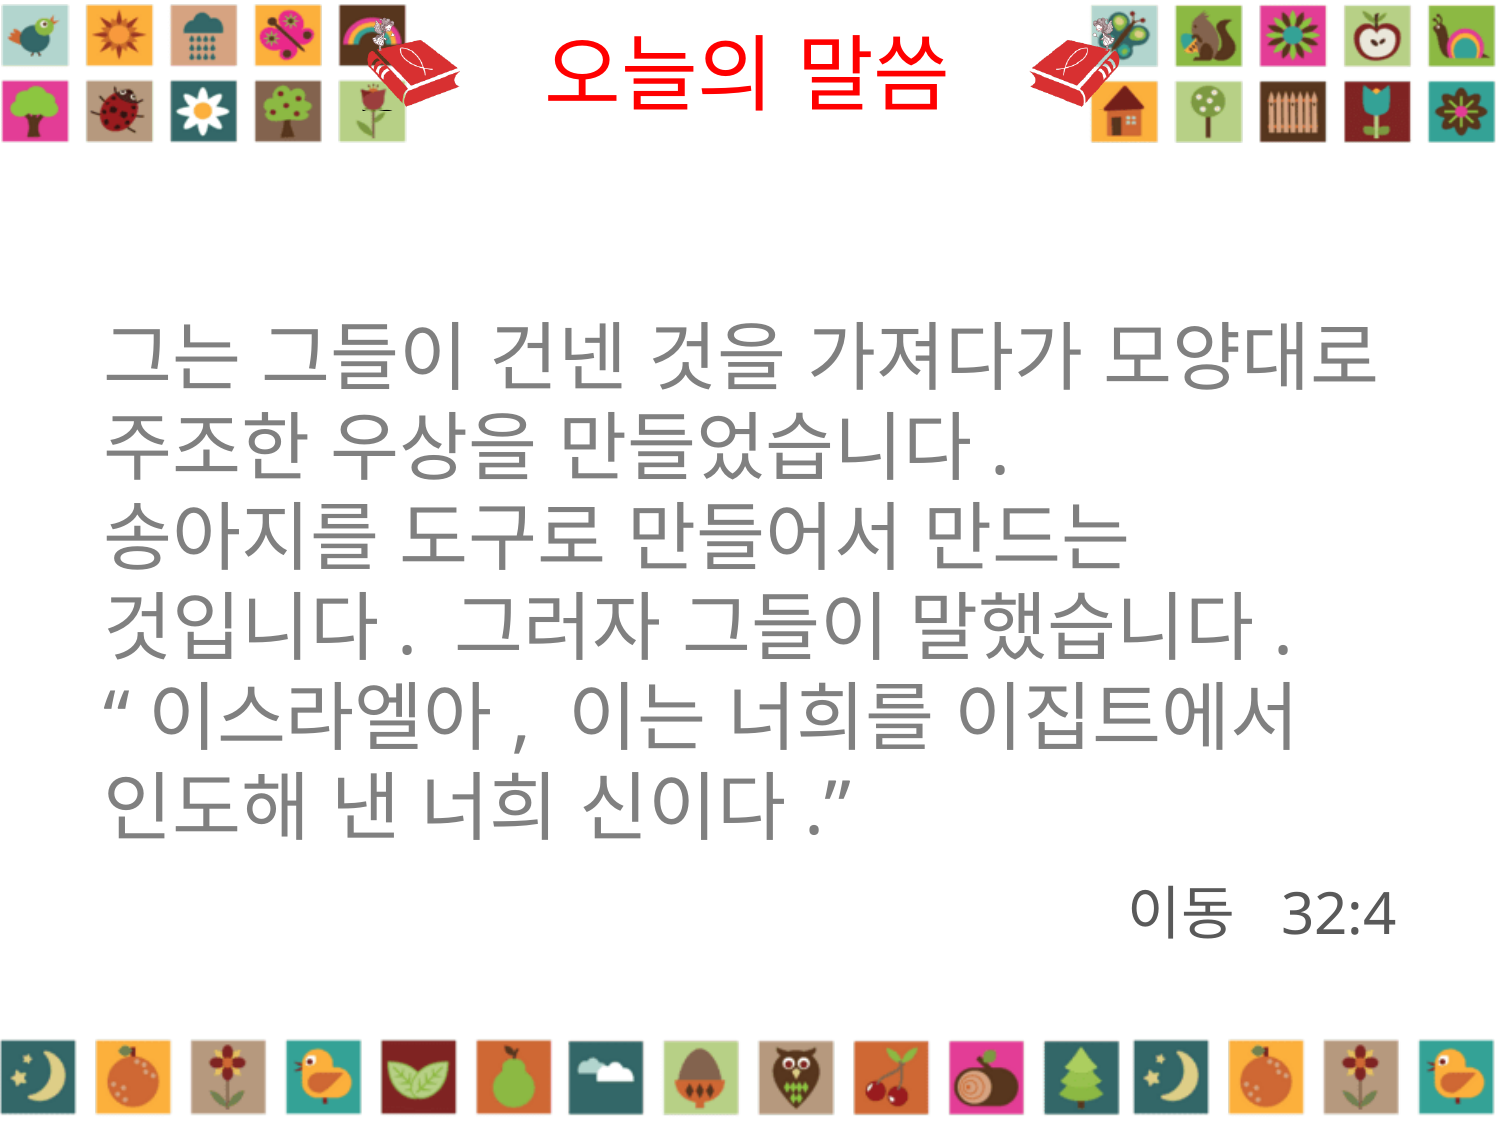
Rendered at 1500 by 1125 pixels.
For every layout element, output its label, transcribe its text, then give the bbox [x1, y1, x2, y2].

picture [998, 3, 1500, 150]
text_box 그는 그들이 건넨 것을 가져다가 모양대로 주조한 우상을 만들었습니다. 송아지를 도구로 만들어서 만드는 것입니다. 그러자 그들이 말했습니다. “이스라엘아, 이는 너희를 이집트에서 인도해 낸 너희 신이다.” [88, 302, 1436, 948]
picture [0, 3, 492, 150]
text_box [0, 1028, 1500, 1118]
text_box 이동 32:4 [779, 868, 1412, 954]
text_box 오늘의 말씀 [425, 13, 1078, 129]
